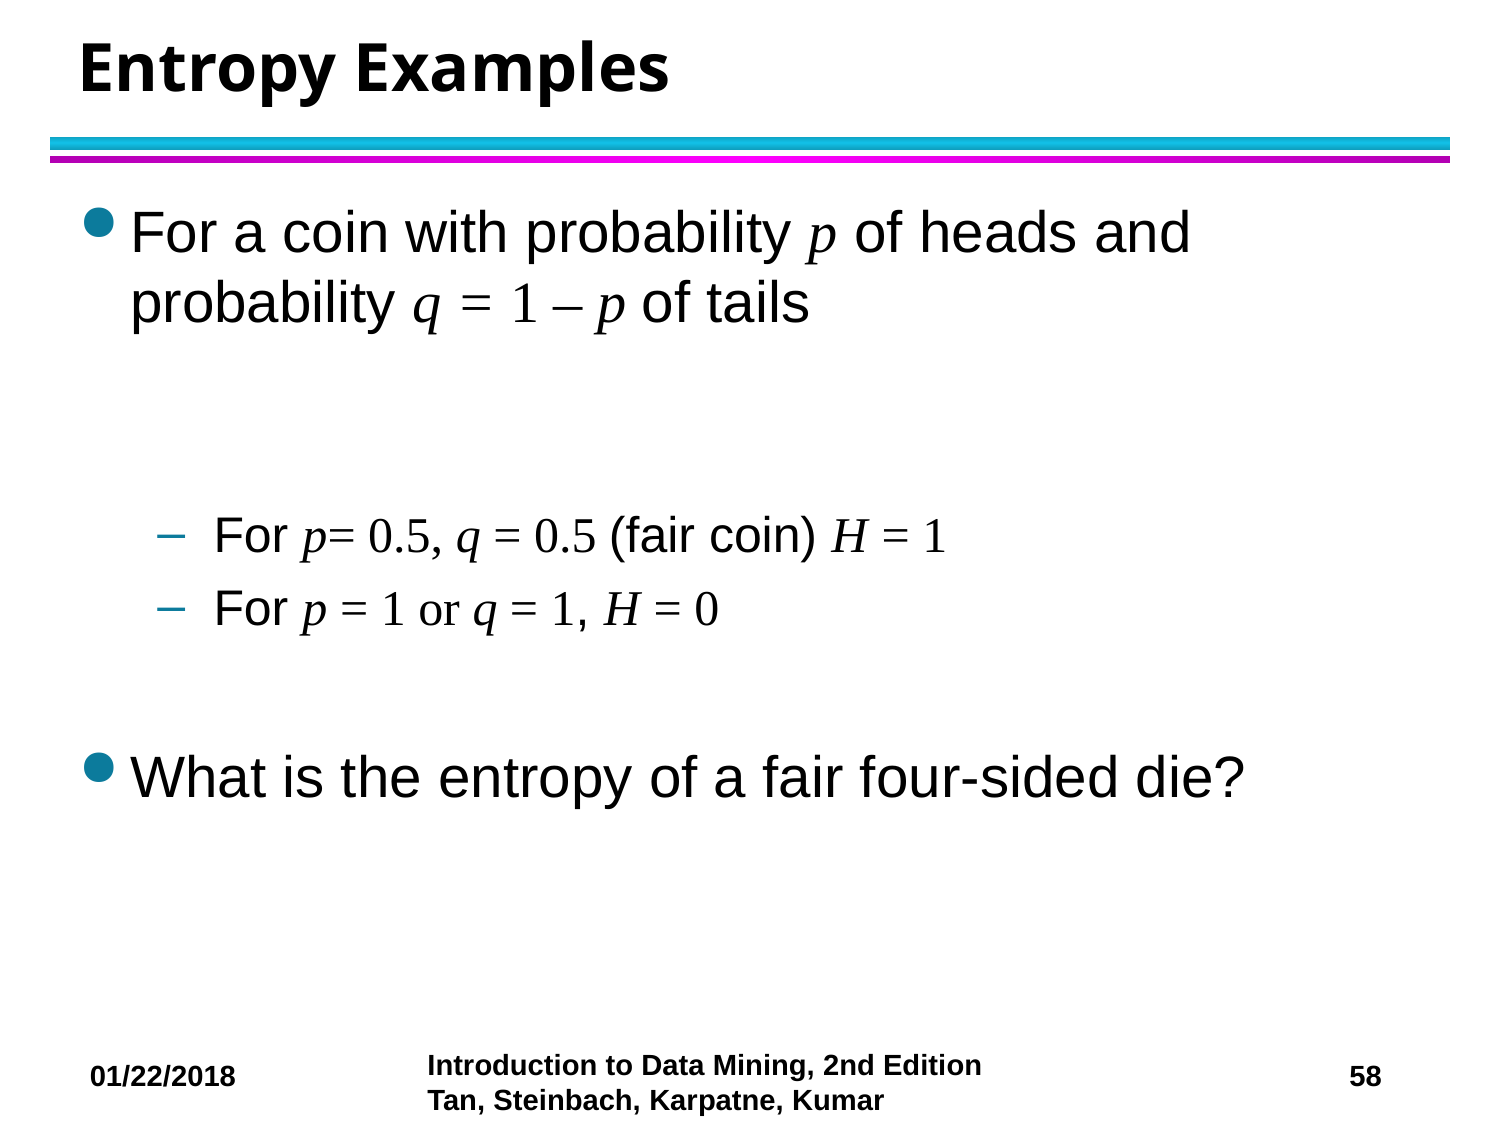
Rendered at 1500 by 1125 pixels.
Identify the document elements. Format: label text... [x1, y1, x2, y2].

title Entropy Examples [62, 24, 1421, 113]
